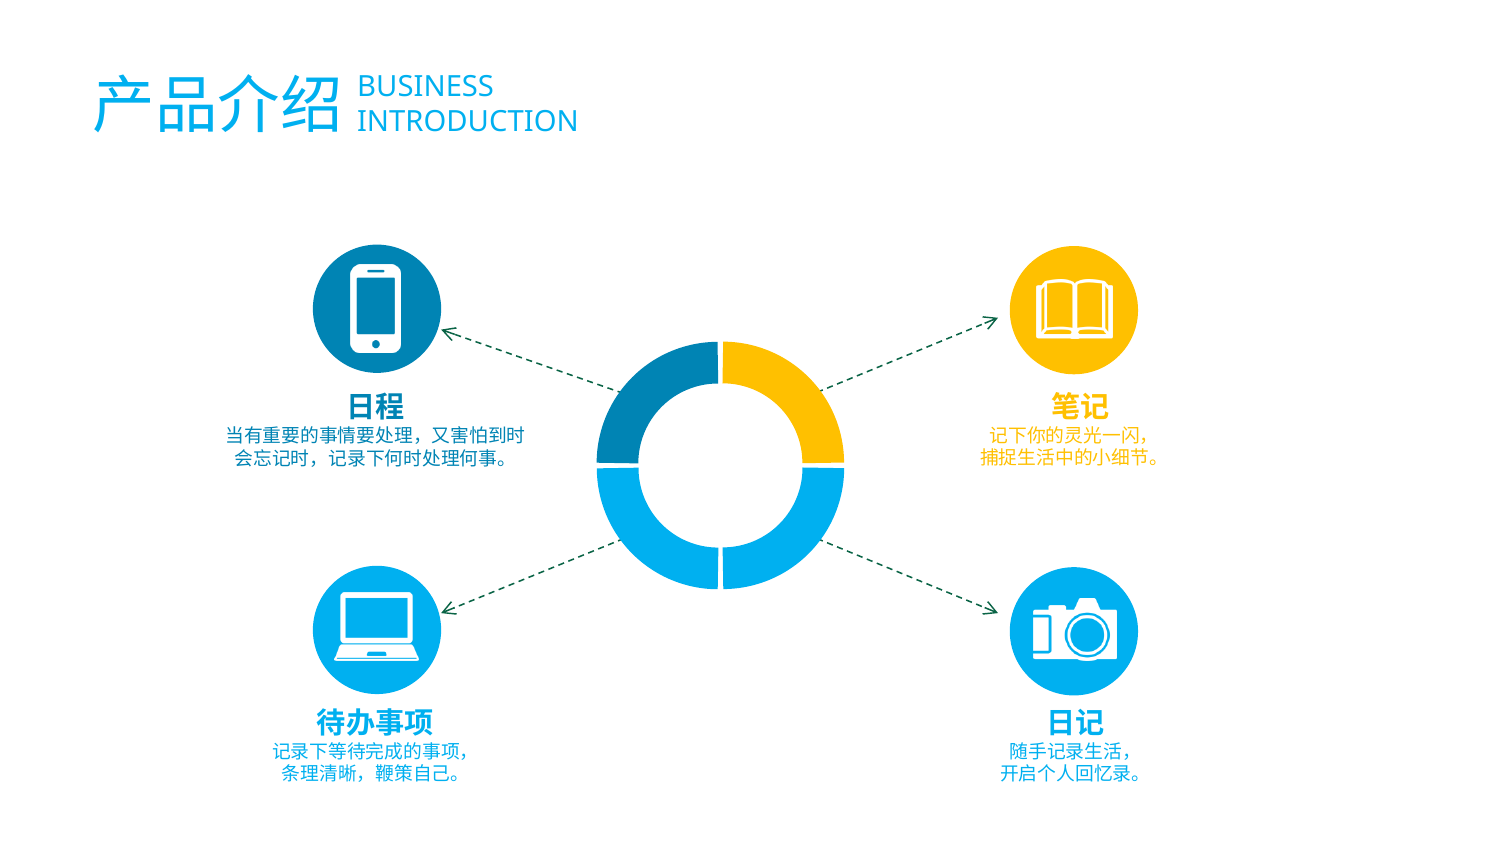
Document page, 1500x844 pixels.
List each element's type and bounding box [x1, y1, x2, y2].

text_box [616, 361, 718, 464]
text_box [440, 530, 644, 614]
text_box [963, 245, 1185, 478]
text_box [722, 467, 825, 569]
text_box [255, 565, 495, 839]
text_box [616, 468, 719, 570]
text_box [208, 244, 543, 478]
text_box [548, 329, 644, 401]
text_box [796, 317, 958, 401]
text_box [722, 361, 824, 463]
text_box [76, 57, 599, 150]
text_box [796, 530, 999, 614]
text_box [984, 566, 1167, 794]
